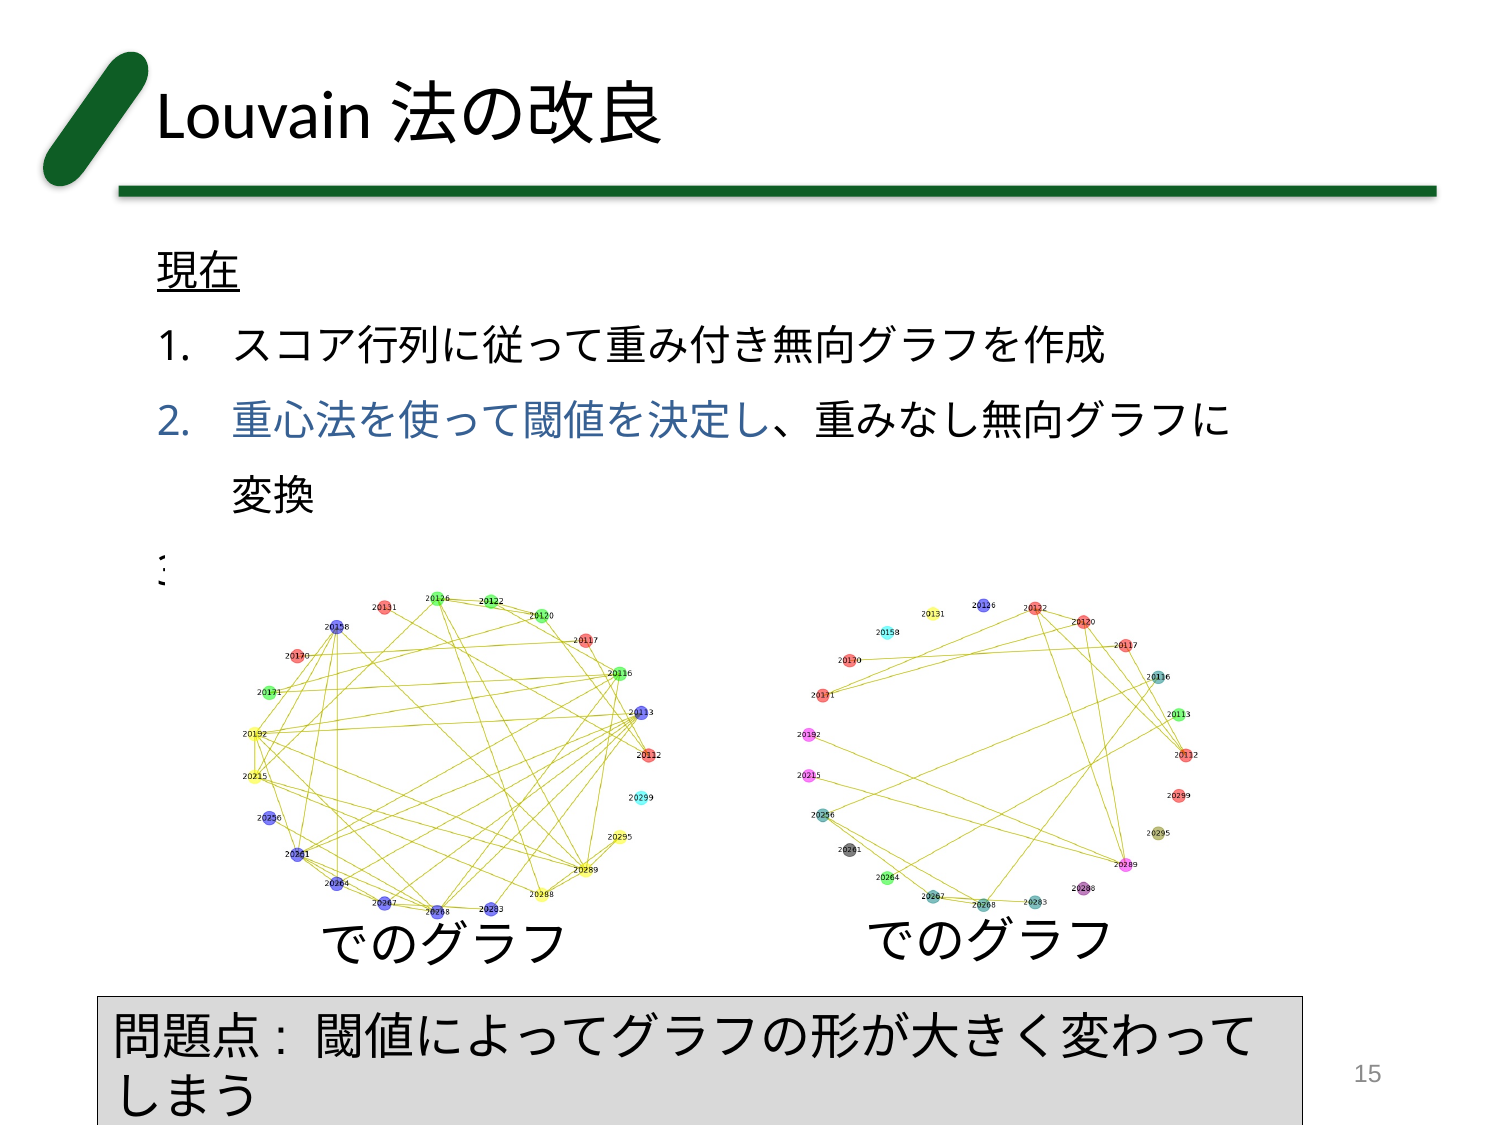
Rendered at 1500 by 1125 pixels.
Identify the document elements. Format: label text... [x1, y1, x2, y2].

text_box 問題点: 閾値によってグラフの形が大きく変わってしまう [97, 996, 1303, 1125]
slide_number 15 [1303, 1042, 1397, 1103]
picture [165, 529, 1258, 977]
text_box 現在 スコア行列に従って重み付き無向グラフを作成 重心法を使って閾値を決定し、重みなし無向グラフに変換 重みなし無向グラフを用いて，グラフクラスタリングを行う [142, 211, 1258, 677]
text_box Louvain法の改良 [142, 62, 1425, 250]
